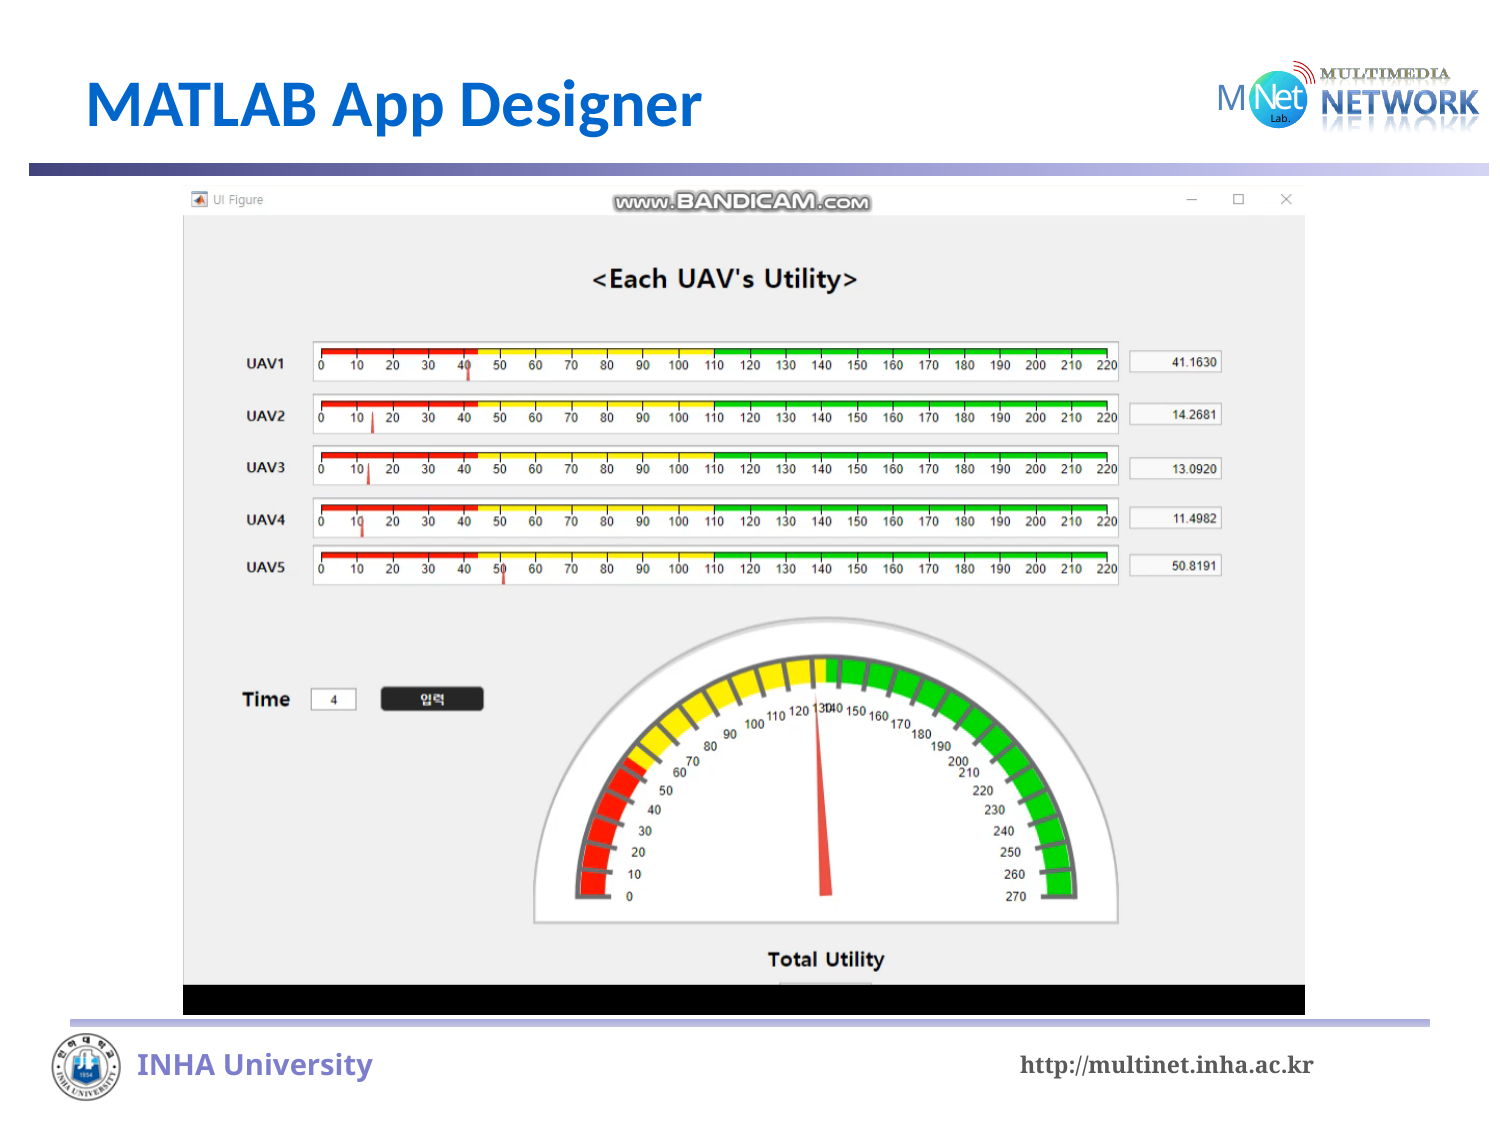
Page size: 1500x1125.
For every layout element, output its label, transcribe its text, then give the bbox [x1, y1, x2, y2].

picture [50, 1032, 122, 1102]
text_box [182, 184, 1306, 1016]
picture [1278, 92, 1288, 98]
picture [1256, 104, 1285, 126]
picture [1278, 77, 1306, 107]
title MATLAB App Designer [70, 46, 1121, 154]
